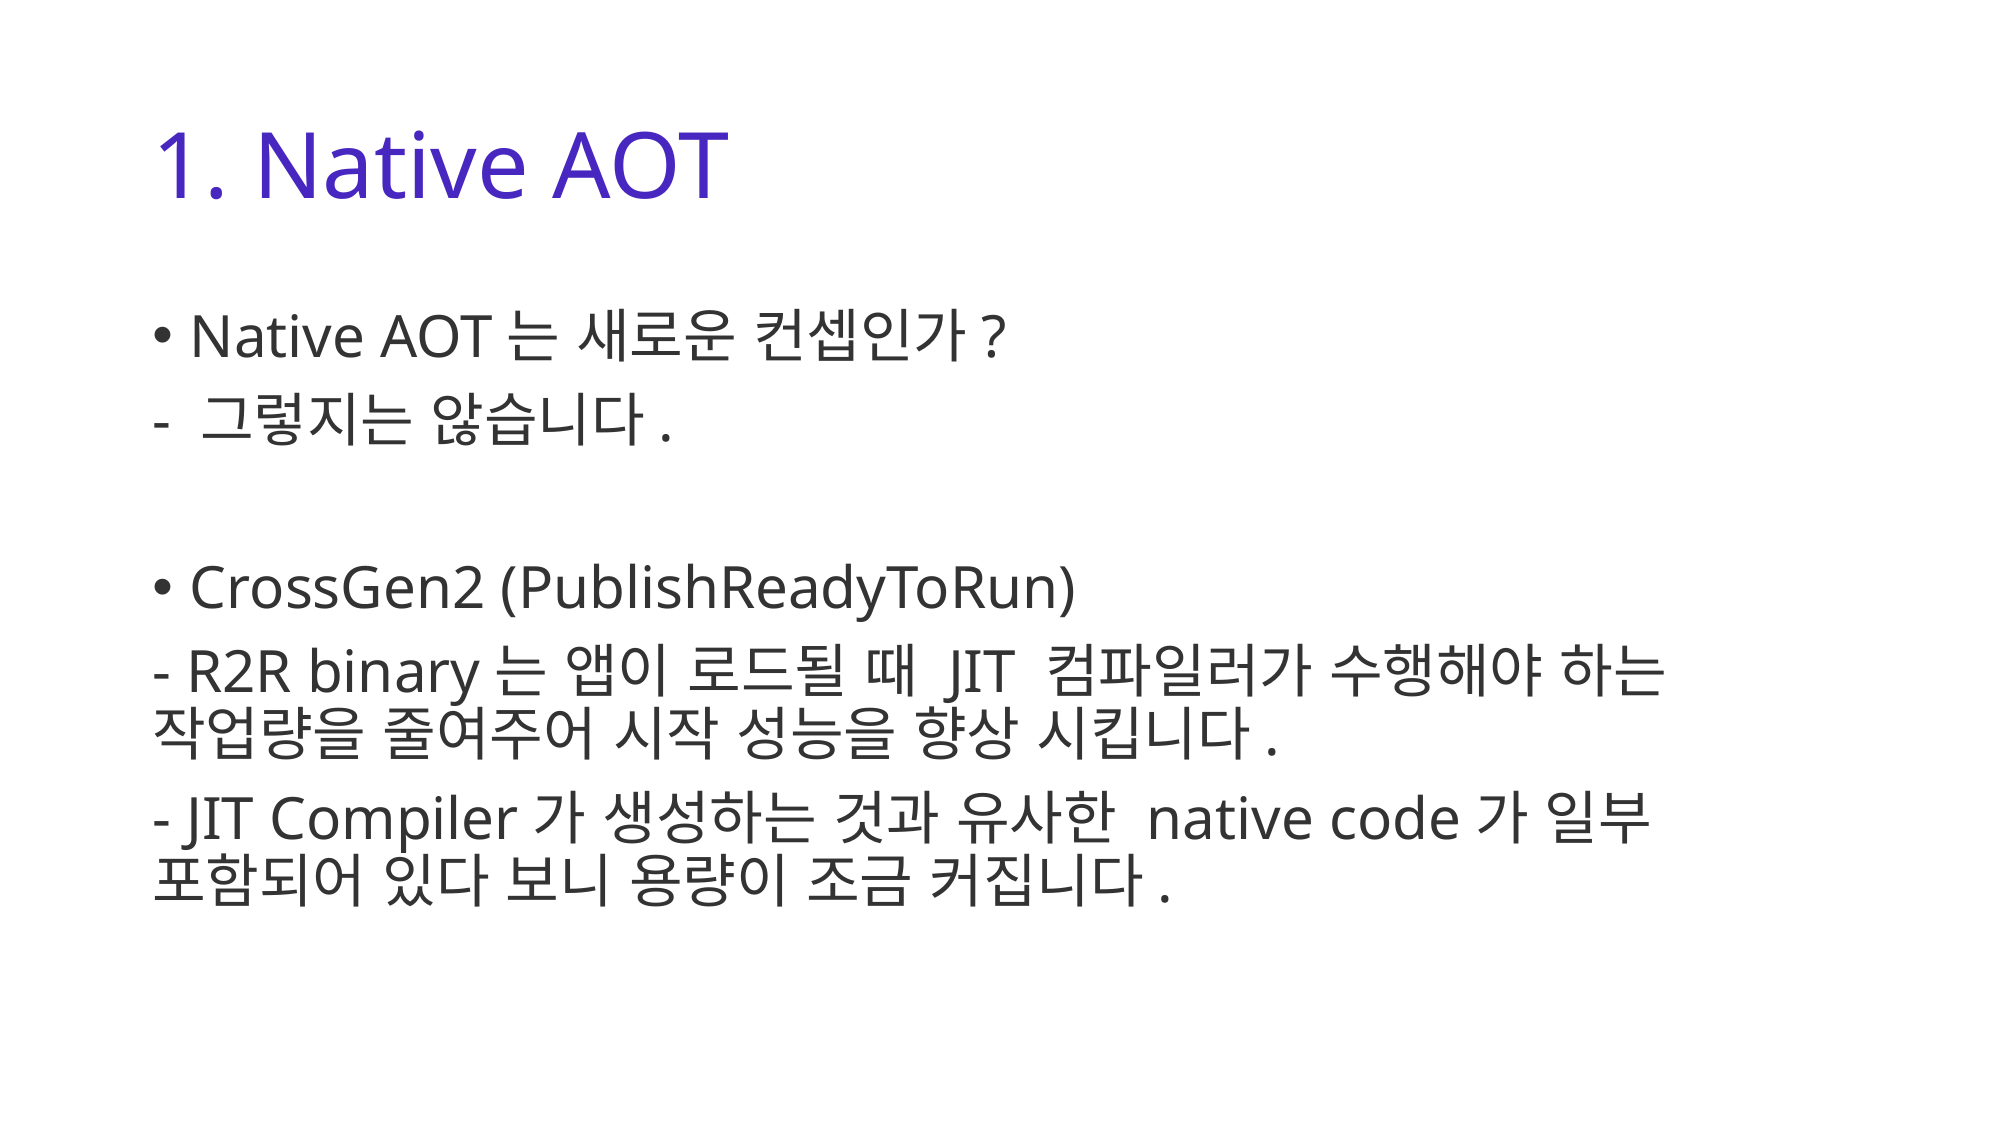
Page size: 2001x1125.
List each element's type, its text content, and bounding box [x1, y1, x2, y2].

list Native AOT는 새로운 컨셉인가? - 그렇지는 않습니다. CrossGen2 (PublishReadyToRun) - R2R binary는 앱이 로드될 때 JIT 컴파일러가 수행해야 하는 작업량을 줄여주어 시작 성능을 향상 시킵니다. - JIT Compiler가 생성하는 것과 유사한 native code가 일부 포함되어 있다 보니 용량이 조금 커집니다. [137, 299, 1863, 1014]
title 1. Native AOT [137, 59, 1863, 278]
